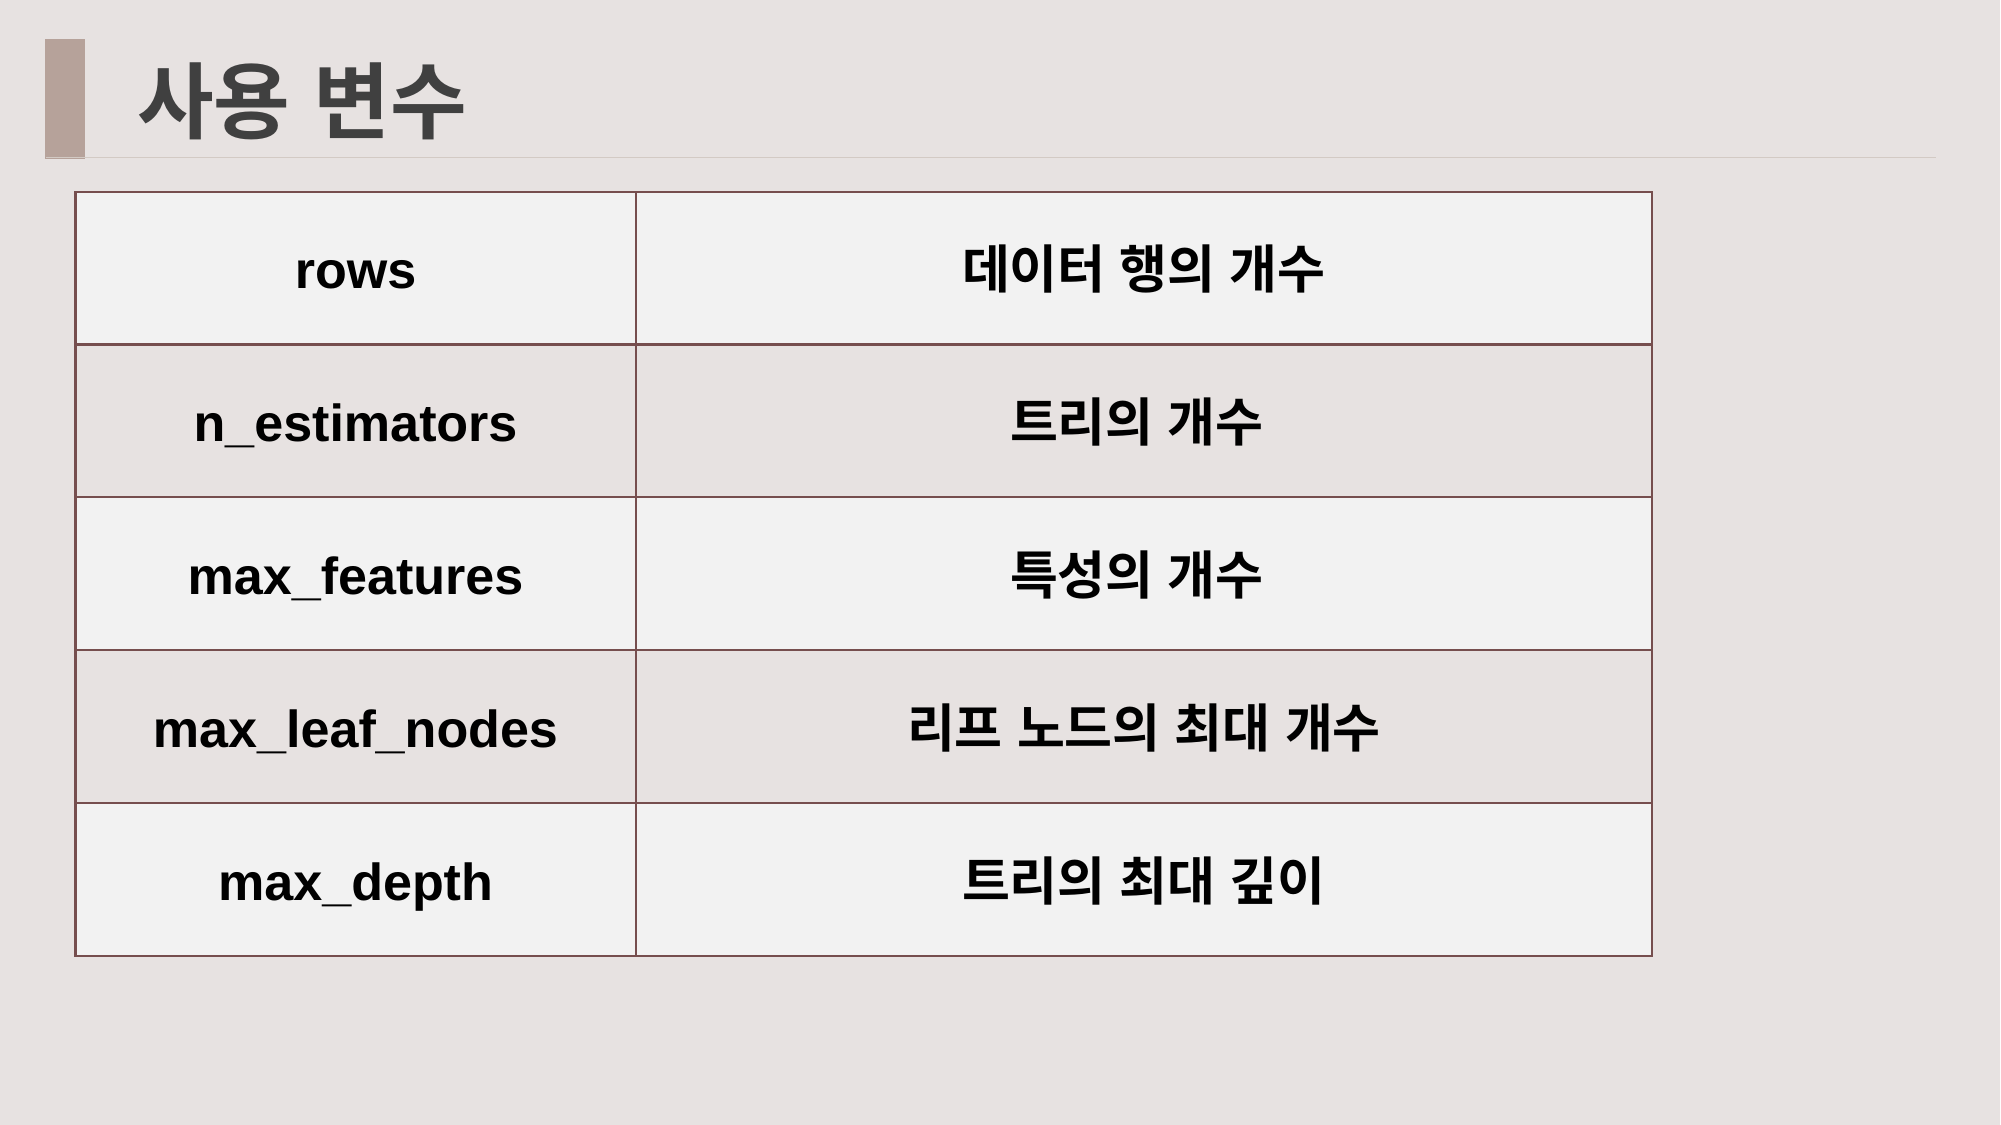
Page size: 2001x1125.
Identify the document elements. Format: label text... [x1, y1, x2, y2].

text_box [45, 39, 1936, 158]
text_box 트리의 최대 깊이 [635, 802, 1653, 957]
text_box rows [74, 191, 635, 343]
text_box n_estimators [74, 343, 635, 496]
text_box 리프 노드의 최대 개수 [635, 649, 1653, 802]
text_box max_leaf_nodes [74, 649, 635, 802]
text_box max_features [74, 496, 635, 649]
text_box 데이터 행의 개수 [635, 191, 1653, 343]
text_box 특성의 개수 [635, 496, 1653, 649]
text_box 트리의 개수 [635, 343, 1653, 496]
text_box max_depth [74, 802, 635, 957]
